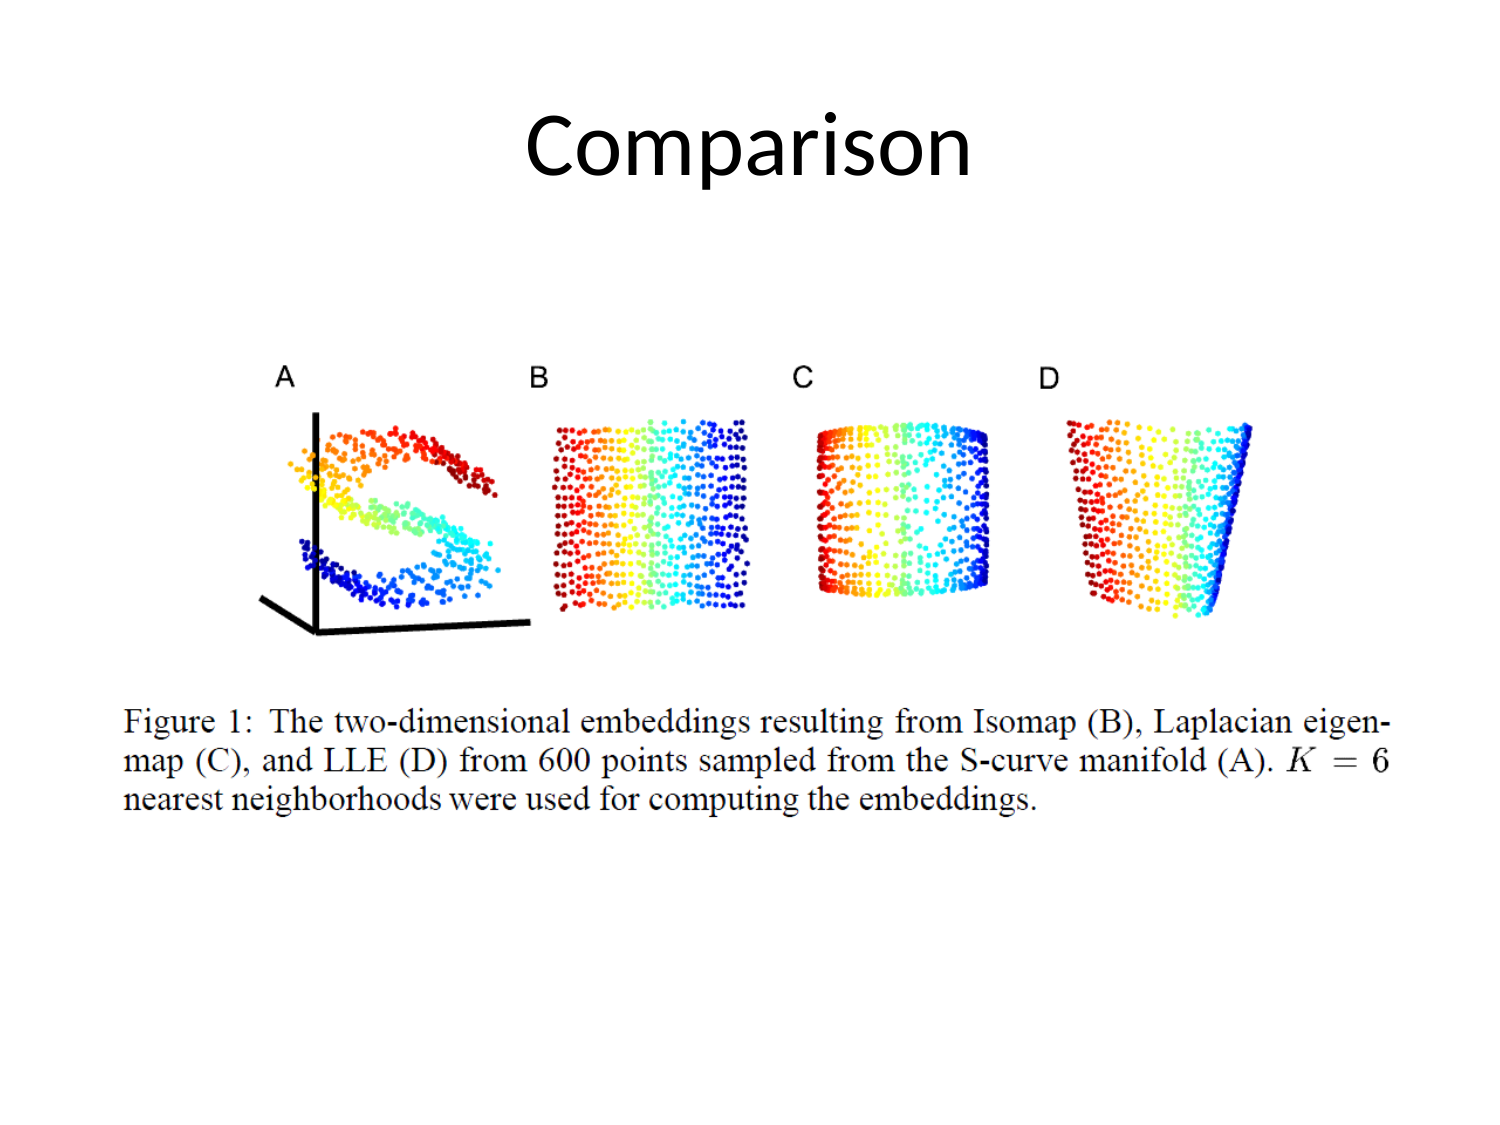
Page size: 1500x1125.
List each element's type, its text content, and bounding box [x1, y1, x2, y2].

title Comparison [75, 45, 1425, 233]
picture [111, 349, 1448, 823]
